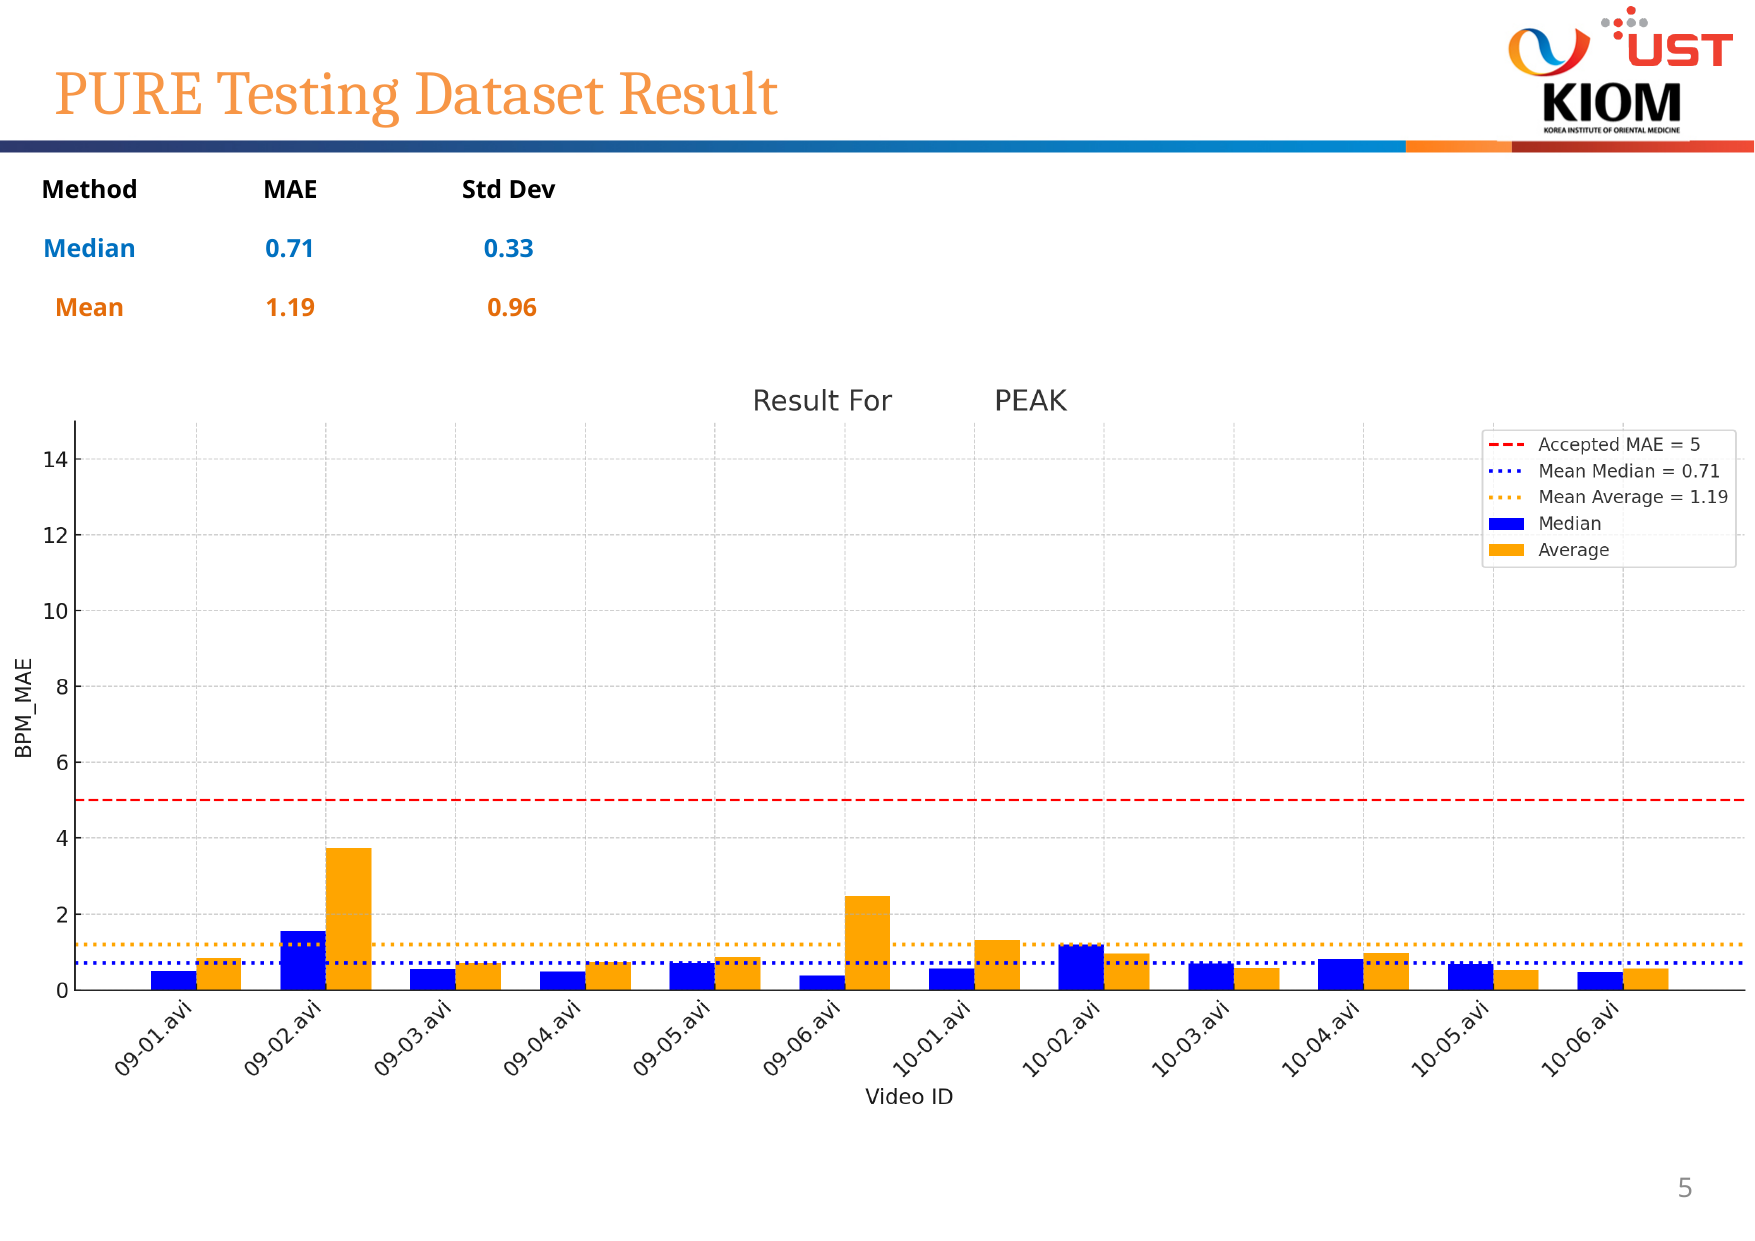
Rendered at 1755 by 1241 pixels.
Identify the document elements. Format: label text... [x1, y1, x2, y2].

table_cell 1.19 [178, 278, 403, 337]
picture [0, 0, 1755, 1241]
table_header MAE [178, 160, 403, 219]
table_cell Mean [1, 278, 178, 337]
table_cell 0.96 [403, 278, 615, 337]
text_box 4 [1300, 1155, 1710, 1222]
text_box PURE Testing Dataset Result [26, 6, 1393, 134]
table_cell Median [1, 219, 178, 278]
table_cell 0.71 [178, 219, 403, 278]
table_cell 0.33 [403, 219, 615, 278]
table_header Method [1, 160, 178, 219]
table_header Std Dev [403, 160, 615, 219]
